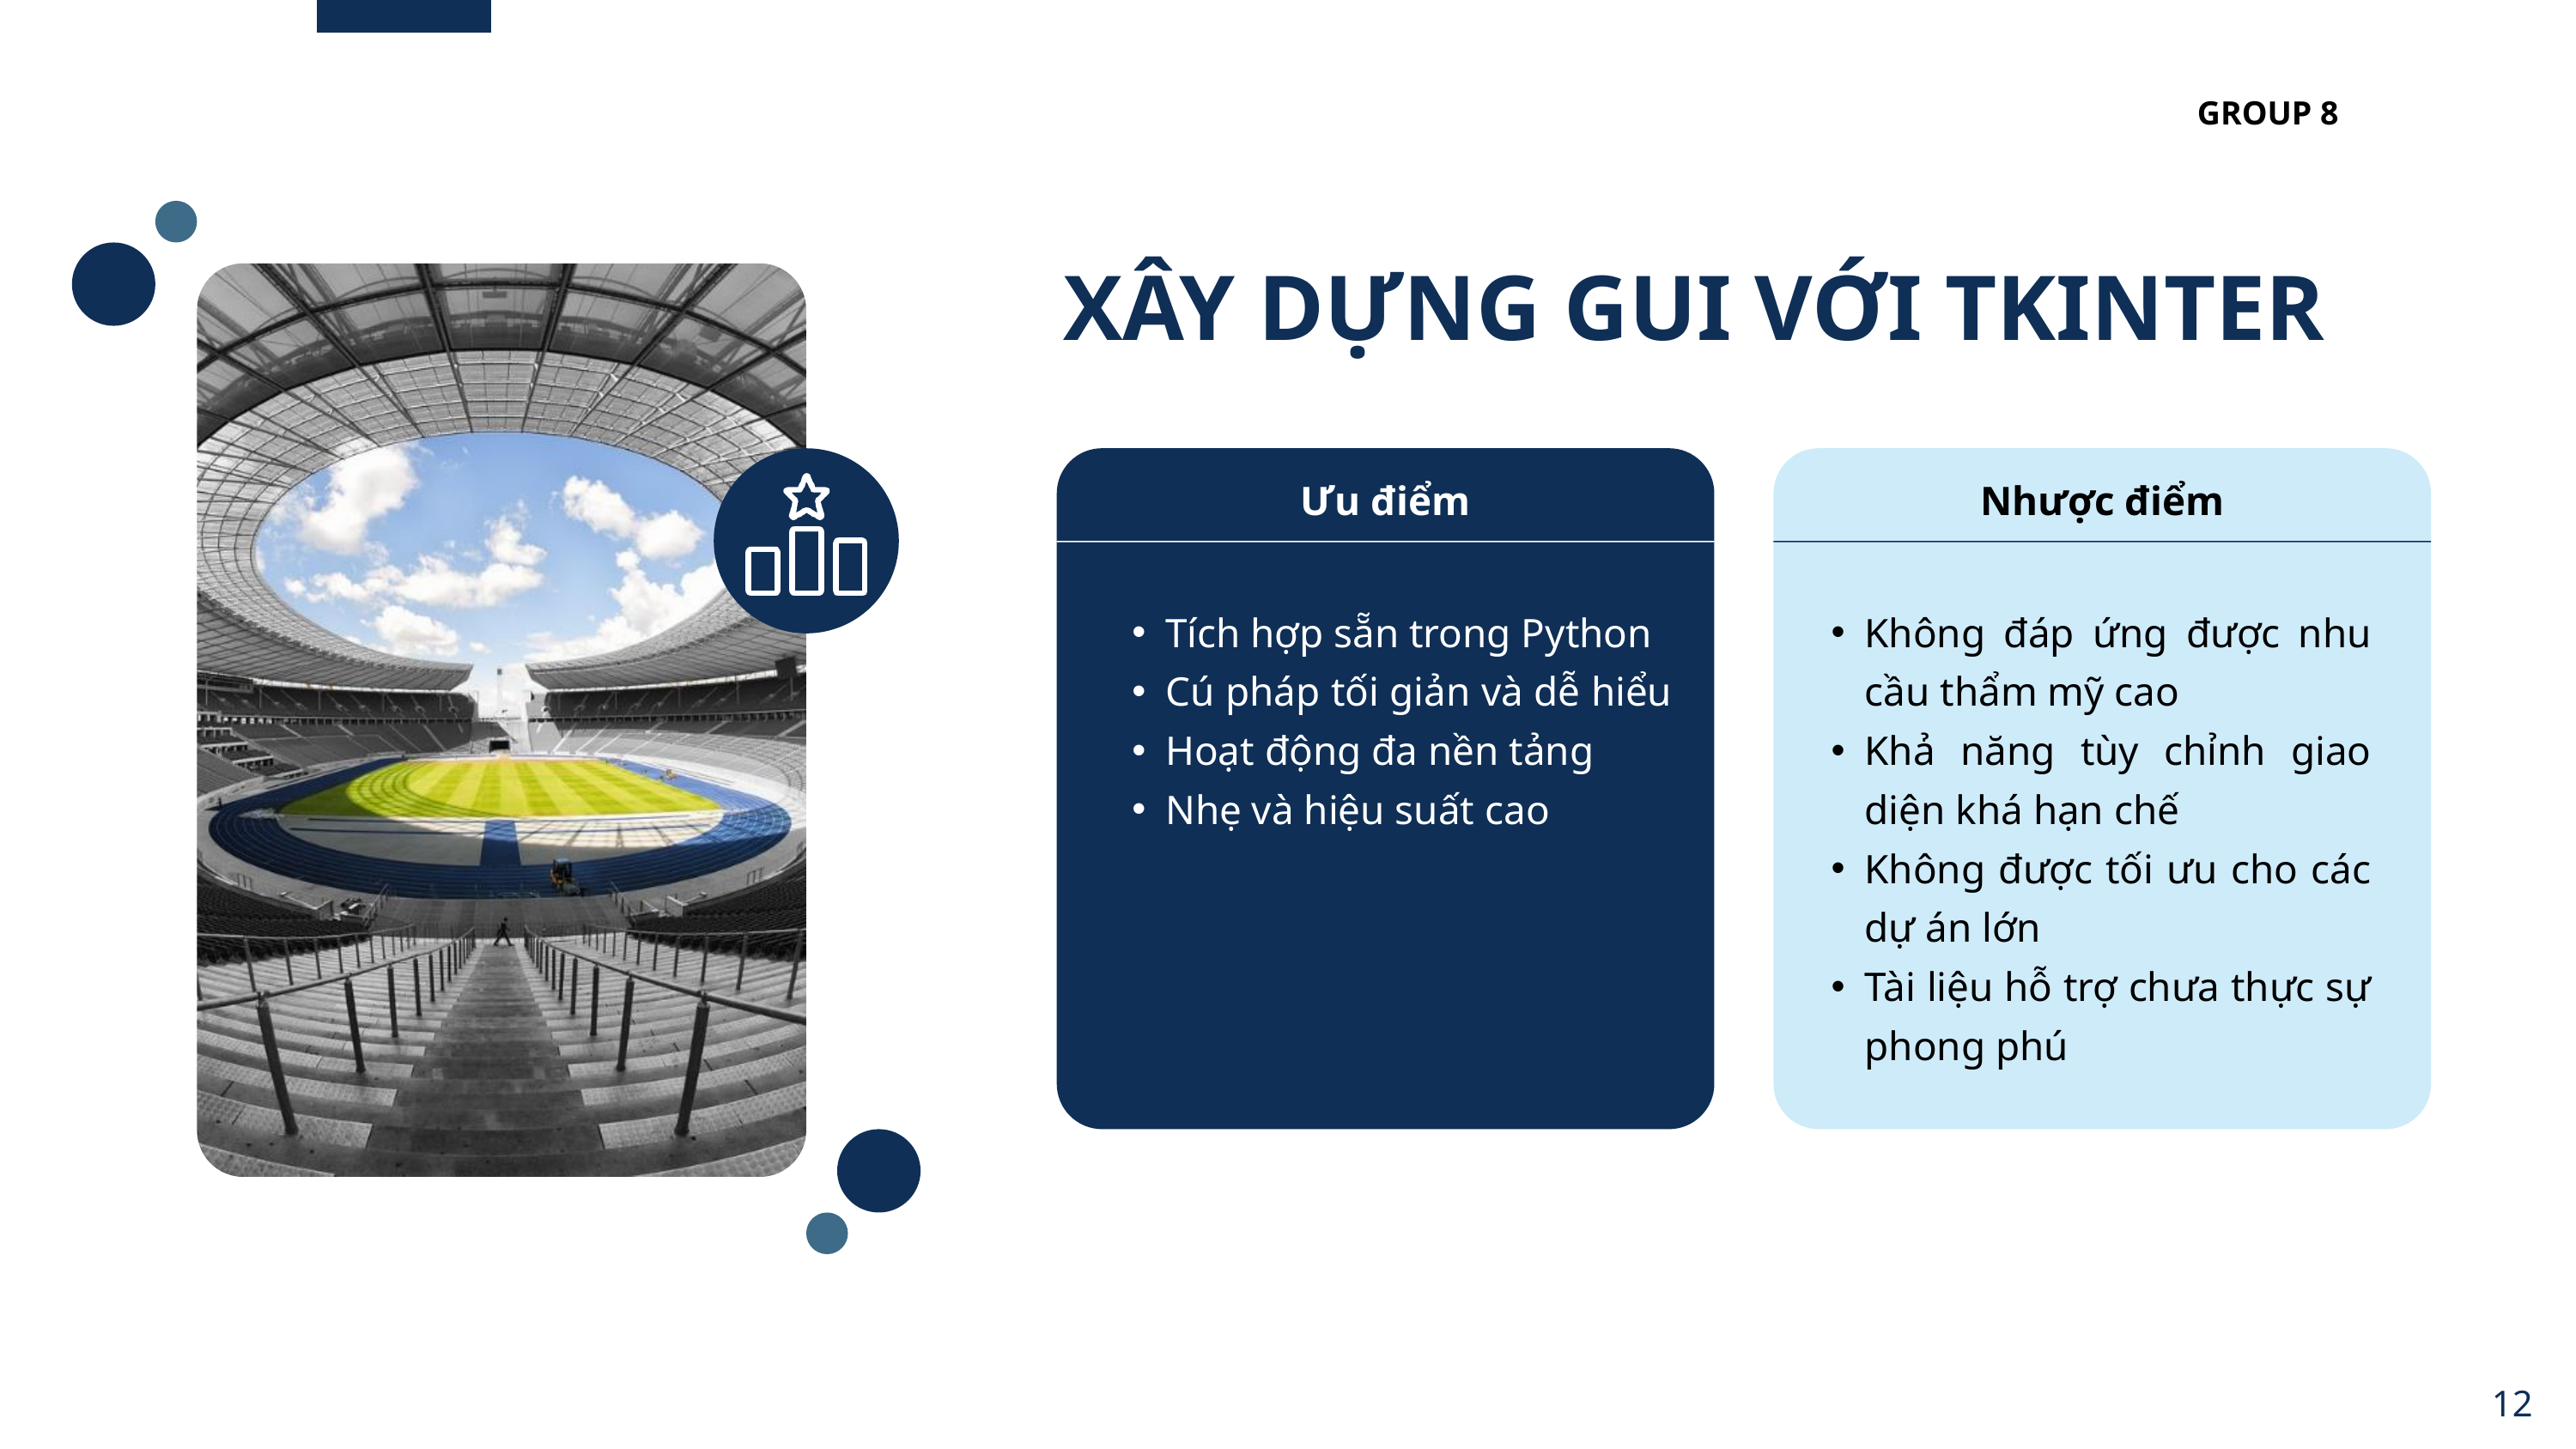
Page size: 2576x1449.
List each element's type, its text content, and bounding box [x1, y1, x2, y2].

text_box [1773, 447, 2432, 1130]
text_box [805, 1212, 848, 1255]
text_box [836, 1129, 921, 1213]
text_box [713, 447, 900, 634]
text_box 12 [2476, 1382, 2549, 1425]
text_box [155, 200, 197, 243]
text_box GROUP 8 [2196, 86, 2492, 132]
text_box XÂY DỰNG GUI VỚI TKINTER [1063, 272, 2432, 359]
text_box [1056, 447, 1715, 1130]
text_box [317, 0, 492, 33]
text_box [197, 263, 807, 1178]
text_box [71, 242, 156, 326]
